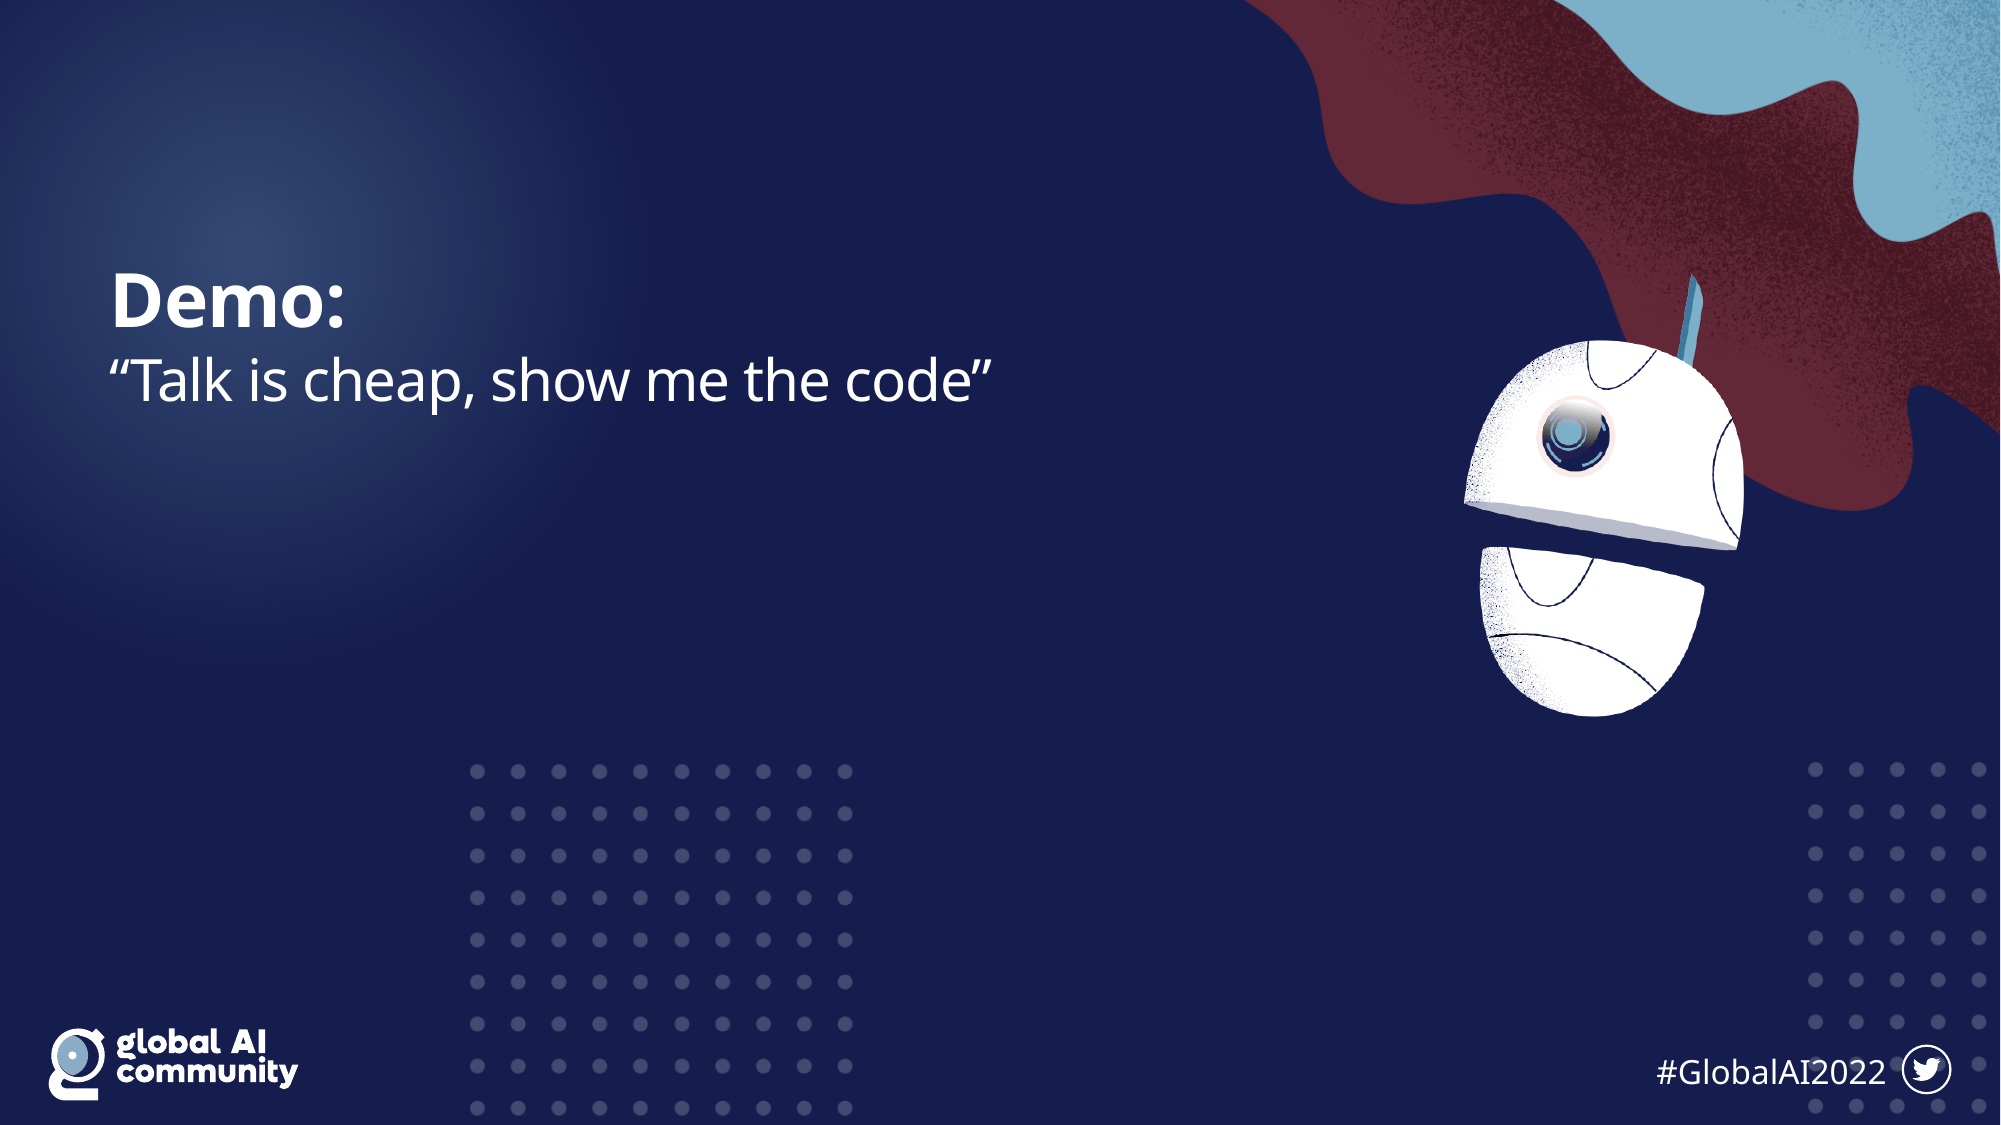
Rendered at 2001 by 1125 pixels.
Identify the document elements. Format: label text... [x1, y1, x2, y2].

title Demo: “Talk is cheap, show me the code” [109, 251, 1102, 413]
picture [0, 0, 2001, 1125]
